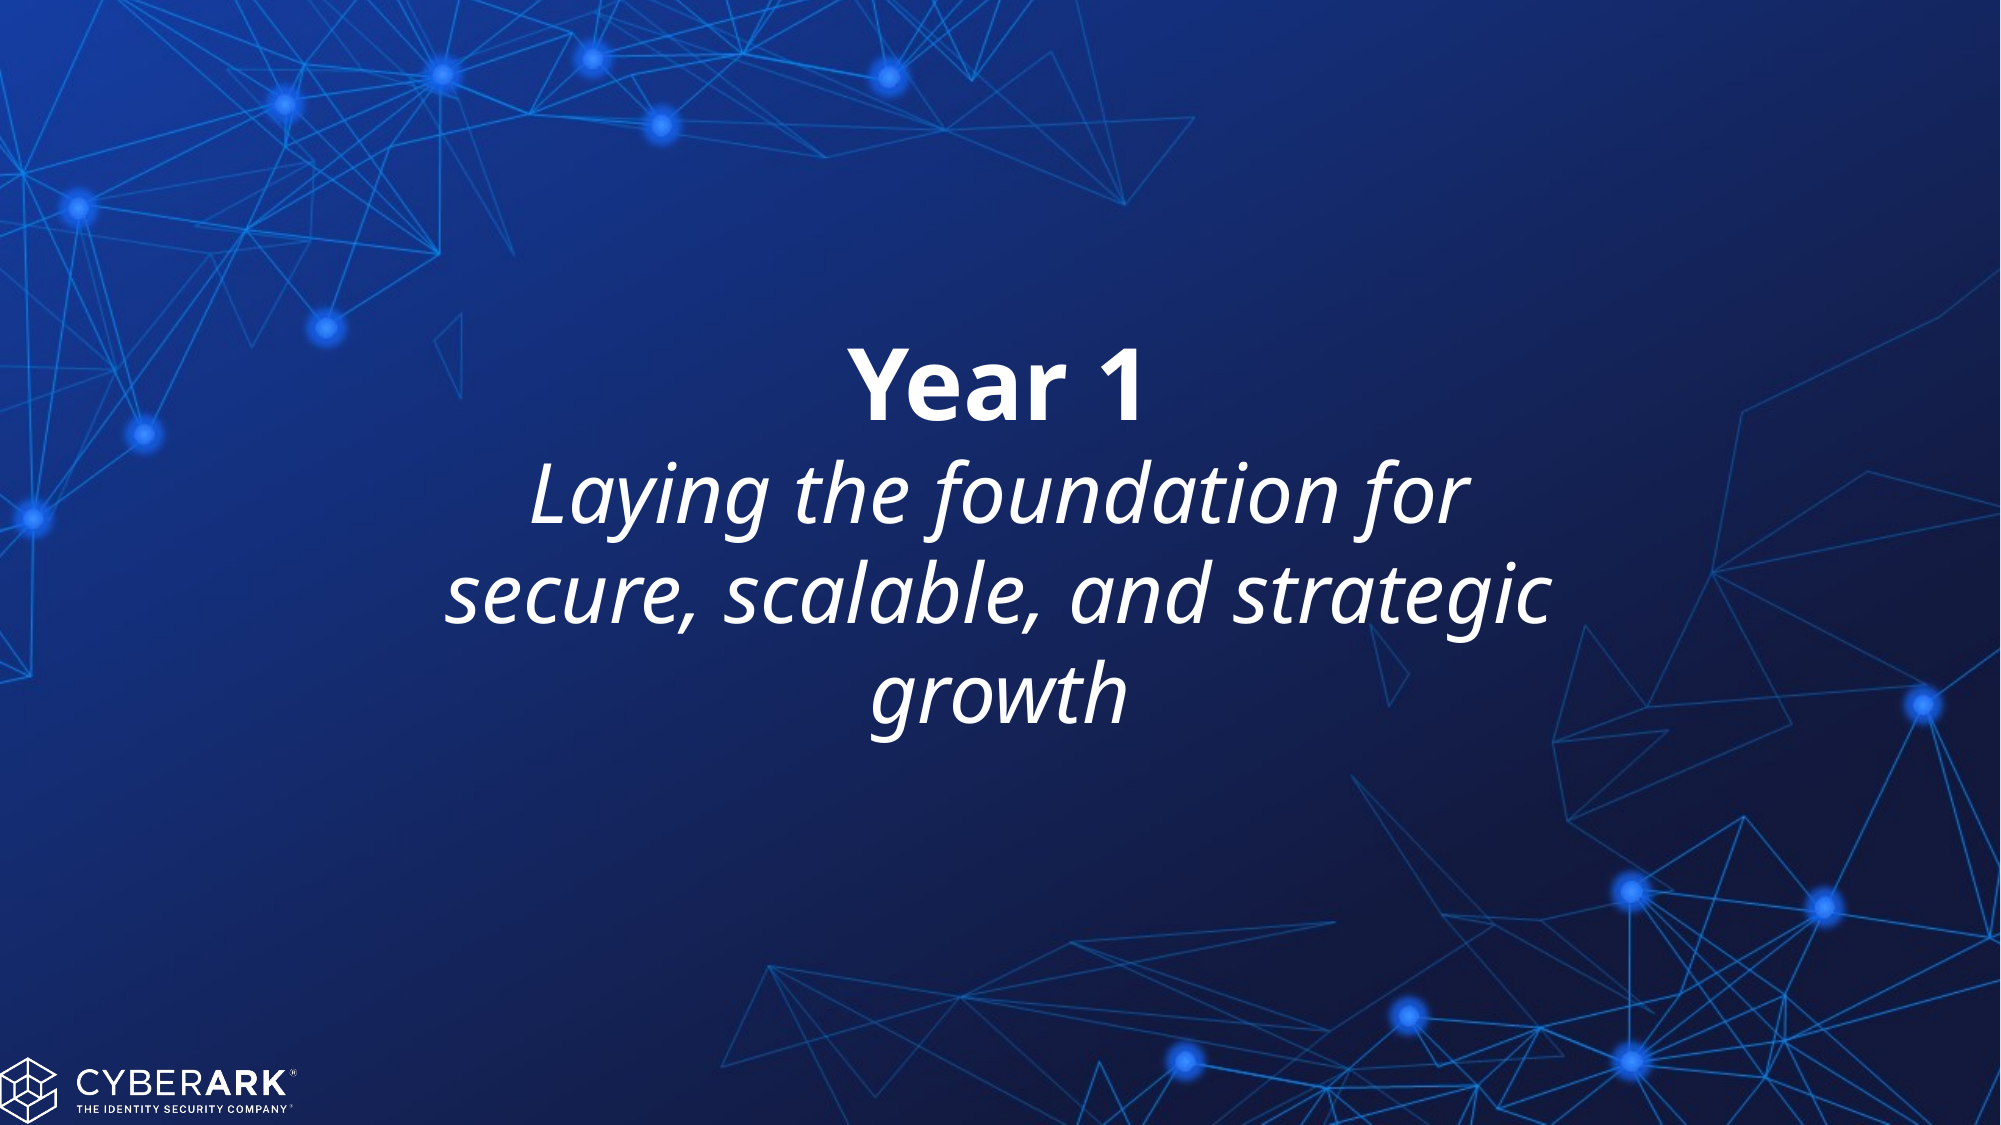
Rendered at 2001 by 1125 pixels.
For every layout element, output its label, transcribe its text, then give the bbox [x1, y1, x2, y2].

picture [0, 0, 2001, 1125]
text_box Year 1 Laying the foundation for secure, scalable, and strategic growth [396, 312, 1603, 748]
